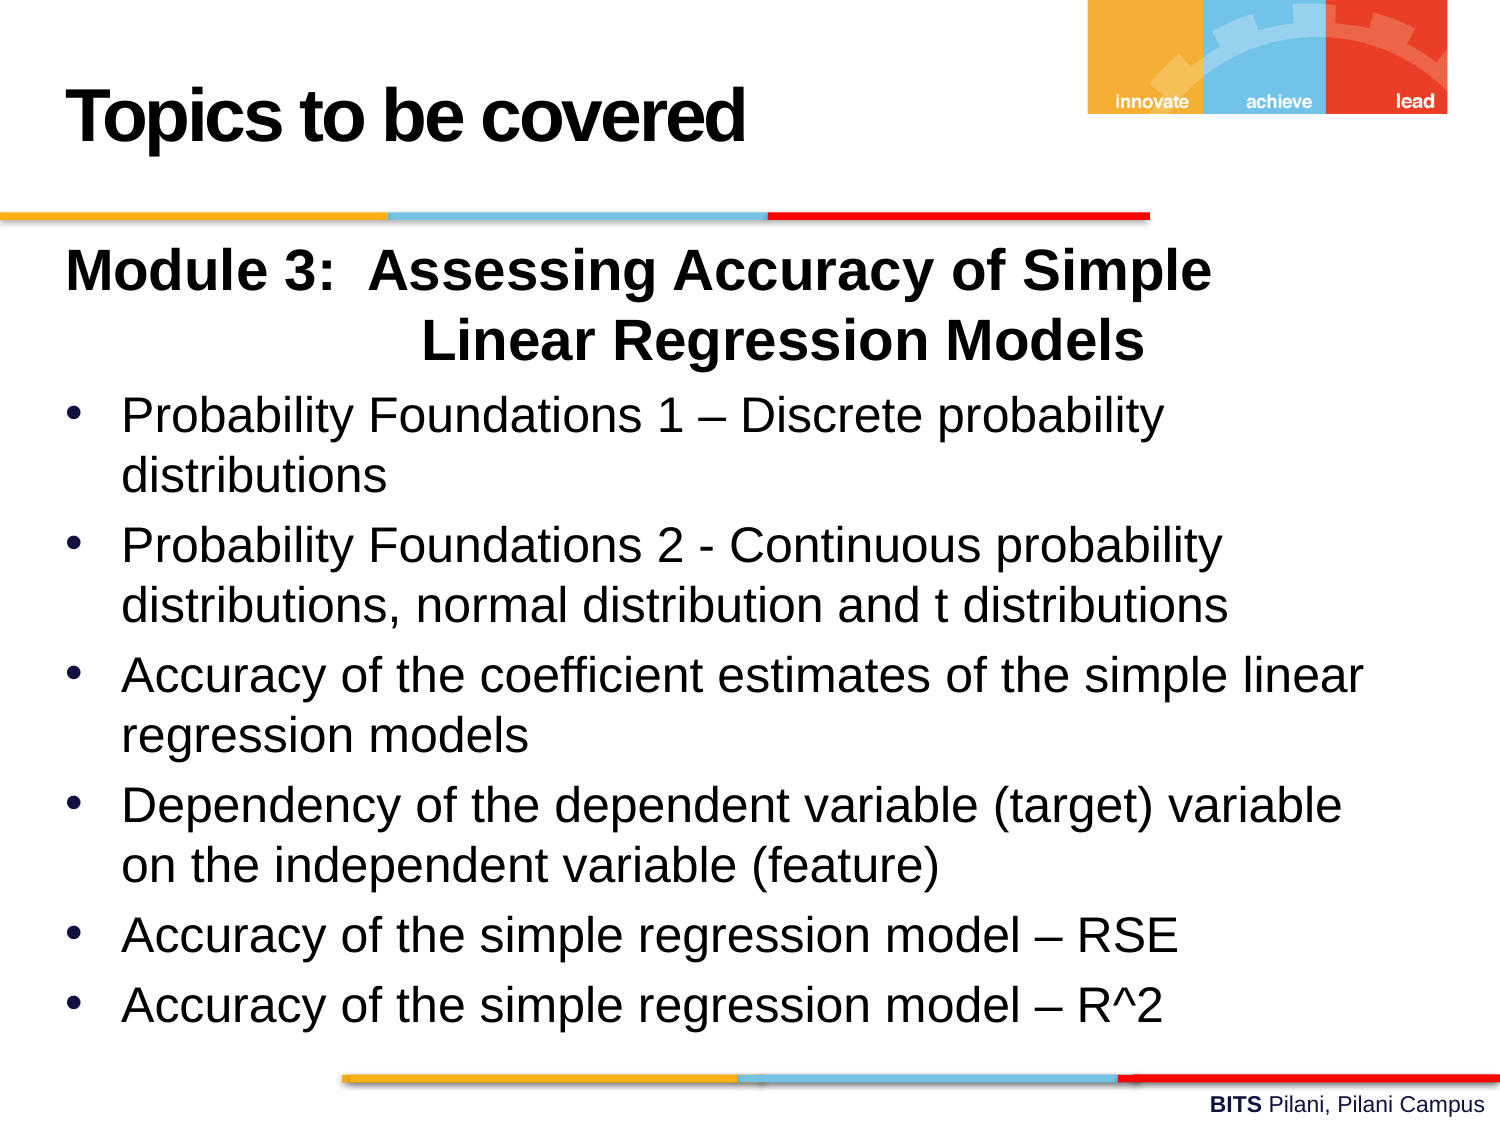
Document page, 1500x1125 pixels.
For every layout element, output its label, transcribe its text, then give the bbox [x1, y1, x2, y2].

list Module 3: Assessing Accuracy of Simple Linear Regression Models Probability Foundations 1 – Discrete probability distributions Probability Foundations 2 - Continuous probability distributions, normal distribution and t distributions Accuracy of the coefficient estimates of the simple linear regression models Dependency of the dependent variable (target) variable on the independent variable (feature) Accuracy of the simple regression model – RSE Accuracy of the simple regression model – R^2 [49, 224, 1413, 988]
picture [1087, 0, 1448, 114]
list Topics to be covered [49, 24, 1088, 213]
